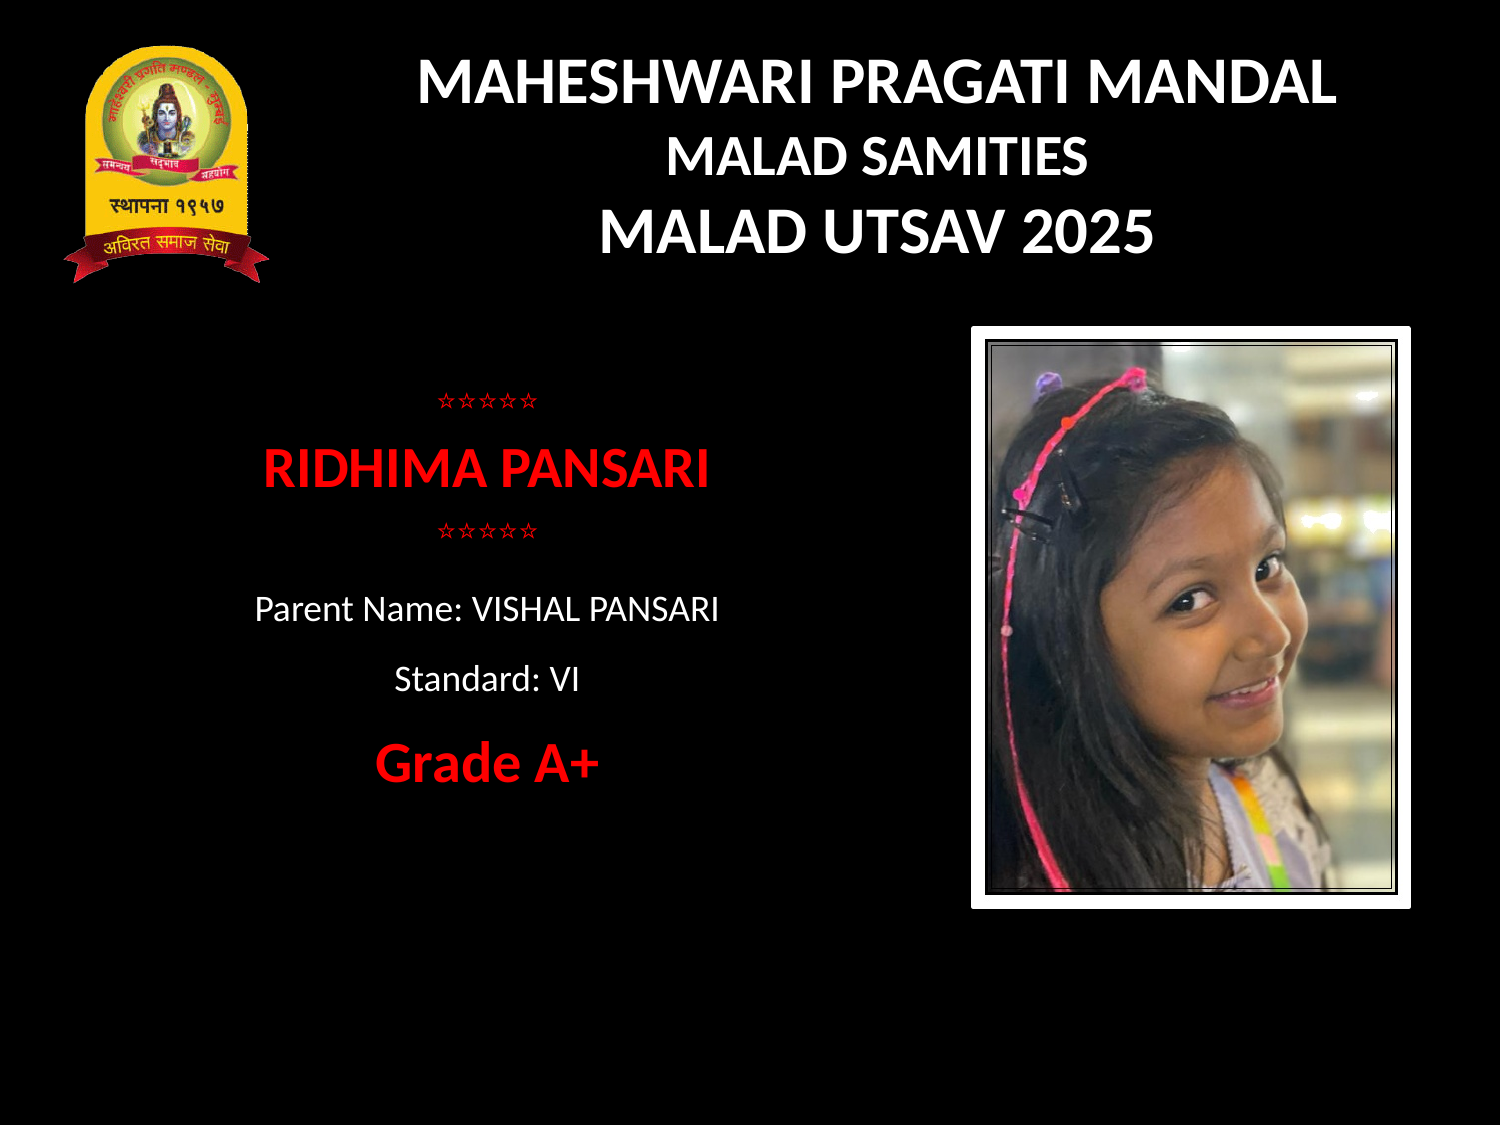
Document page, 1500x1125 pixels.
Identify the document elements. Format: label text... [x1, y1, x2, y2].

text_box MAHESHWARI PRAGATI MANDAL MALAD SAMITIES MALAD UTSAV 2025 [401, 29, 1354, 275]
picture [974, 329, 1408, 907]
picture [29, 29, 297, 301]
text_box ⭐⭐⭐⭐⭐ RIDHIMA PANSARI ⭐⭐⭐⭐⭐ Parent Name: VISHAL PANSARI Standard: VI Grade A+ [74, 374, 900, 802]
